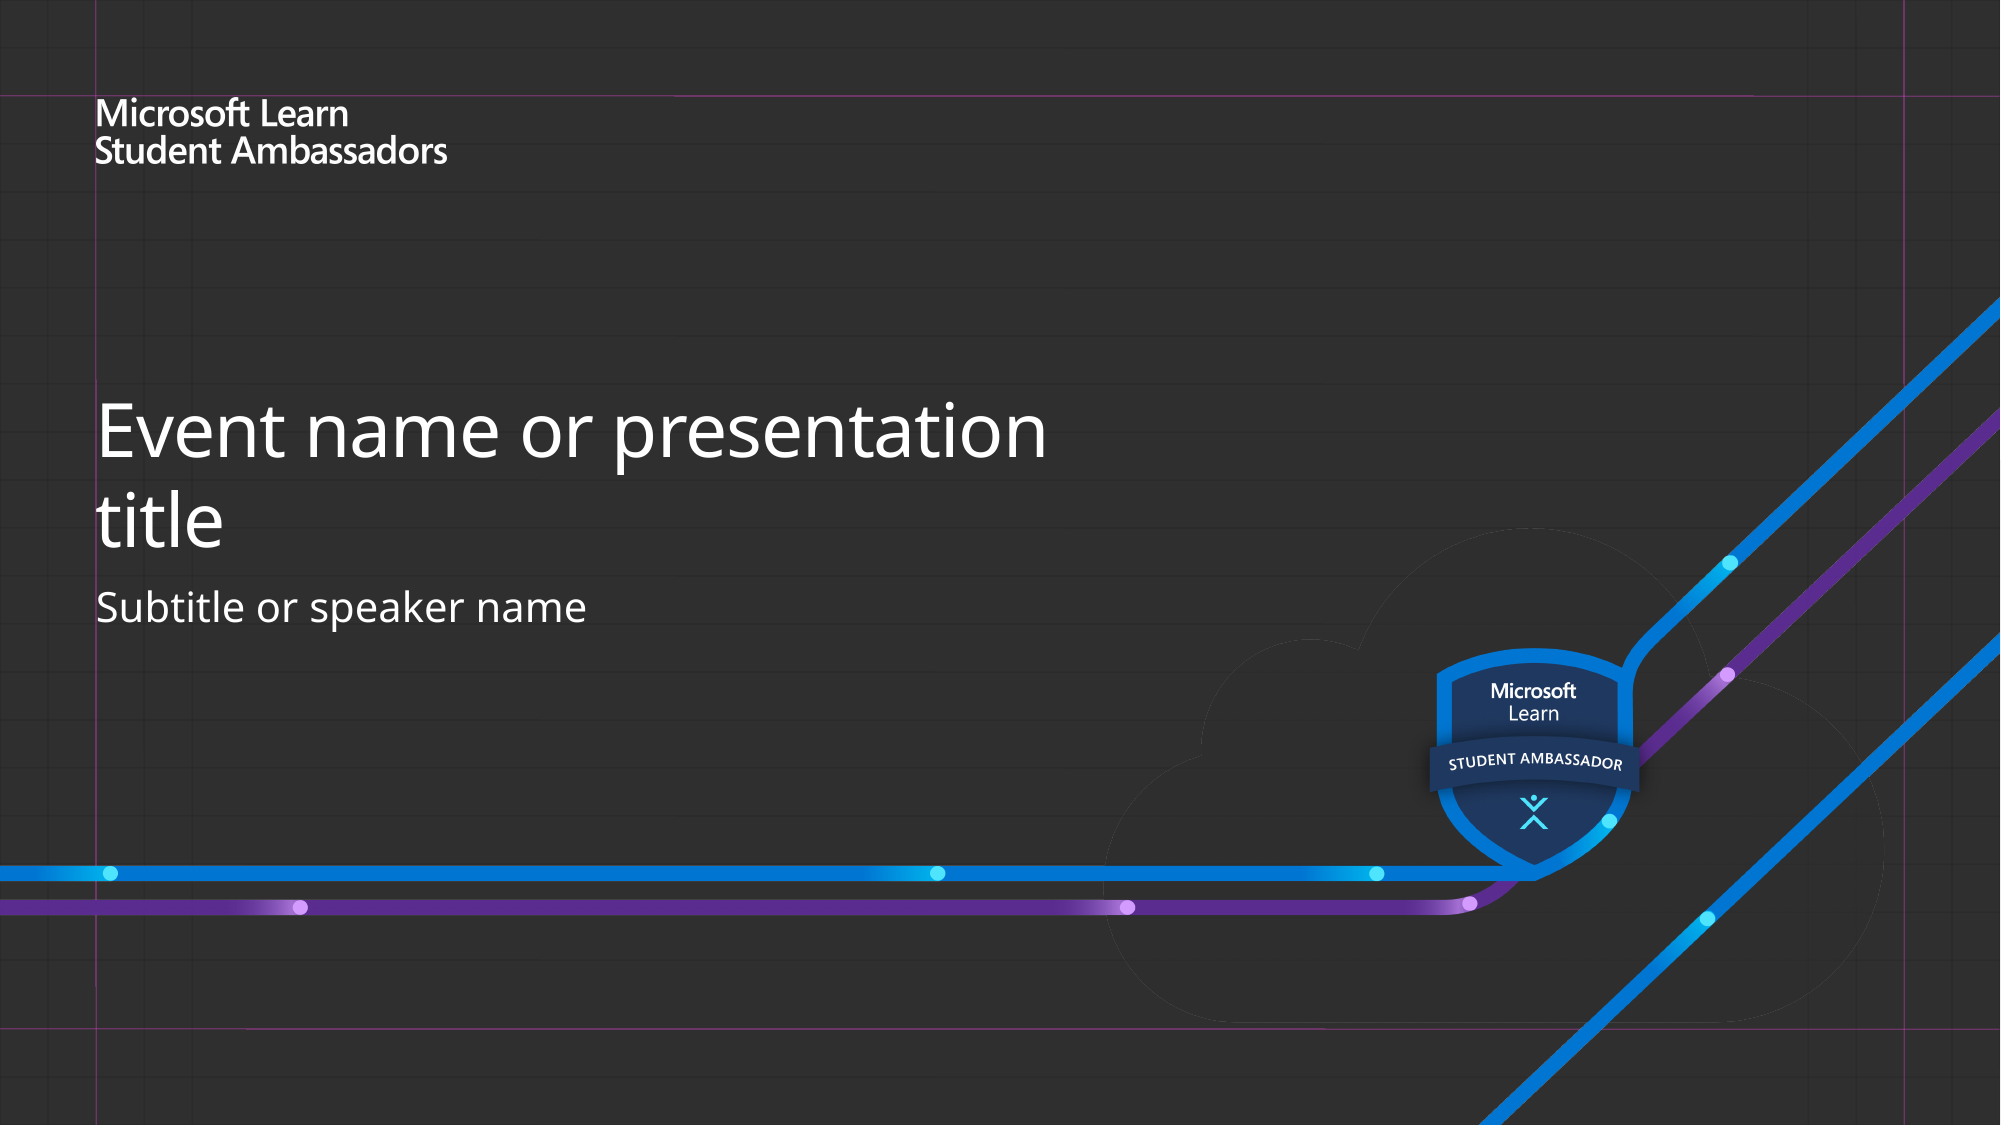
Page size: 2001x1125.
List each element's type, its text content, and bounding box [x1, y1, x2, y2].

picture [0, 97, 2000, 1125]
title Event name or presentation title [95, 471, 1185, 563]
list Subtitle or speaker name [95, 581, 1188, 632]
